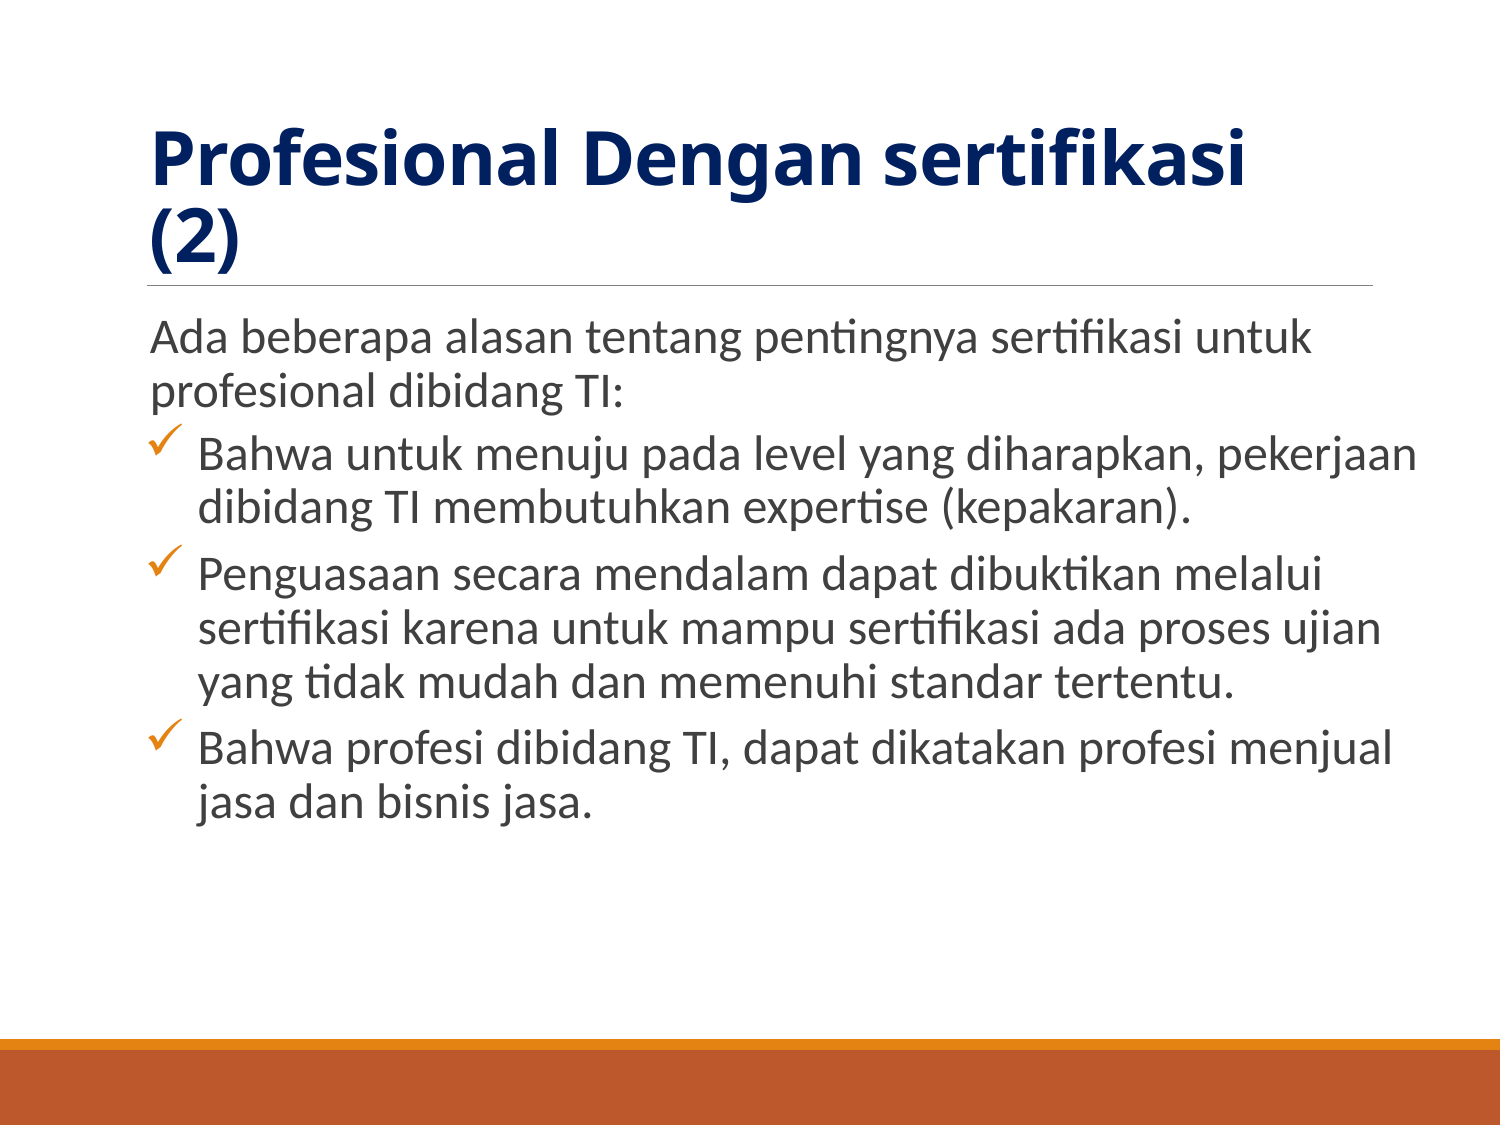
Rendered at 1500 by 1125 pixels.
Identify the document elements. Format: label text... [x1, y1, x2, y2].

list Ada beberapa alasan tentang pentingnya sertifikasi untuk profesional dibidang TI: Bahwa untuk menuju pada level yang diharapkan, pekerjaan dibidang TI membutuhkan expertise (kepakaran). Penguasaan secara mendalam dapat dibuktikan melalui sertifikasi karena untuk mampu sertifikasi ada proses ujian yang tidak mudah dan memenuhi standar tertentu. Bahwa profesi dibidang TI, dapat dikatakan profesi menjual jasa dan bisnis jasa. [134, 302, 1471, 963]
title Profesional Dengan sertifikasi (2) [134, 47, 1373, 285]
